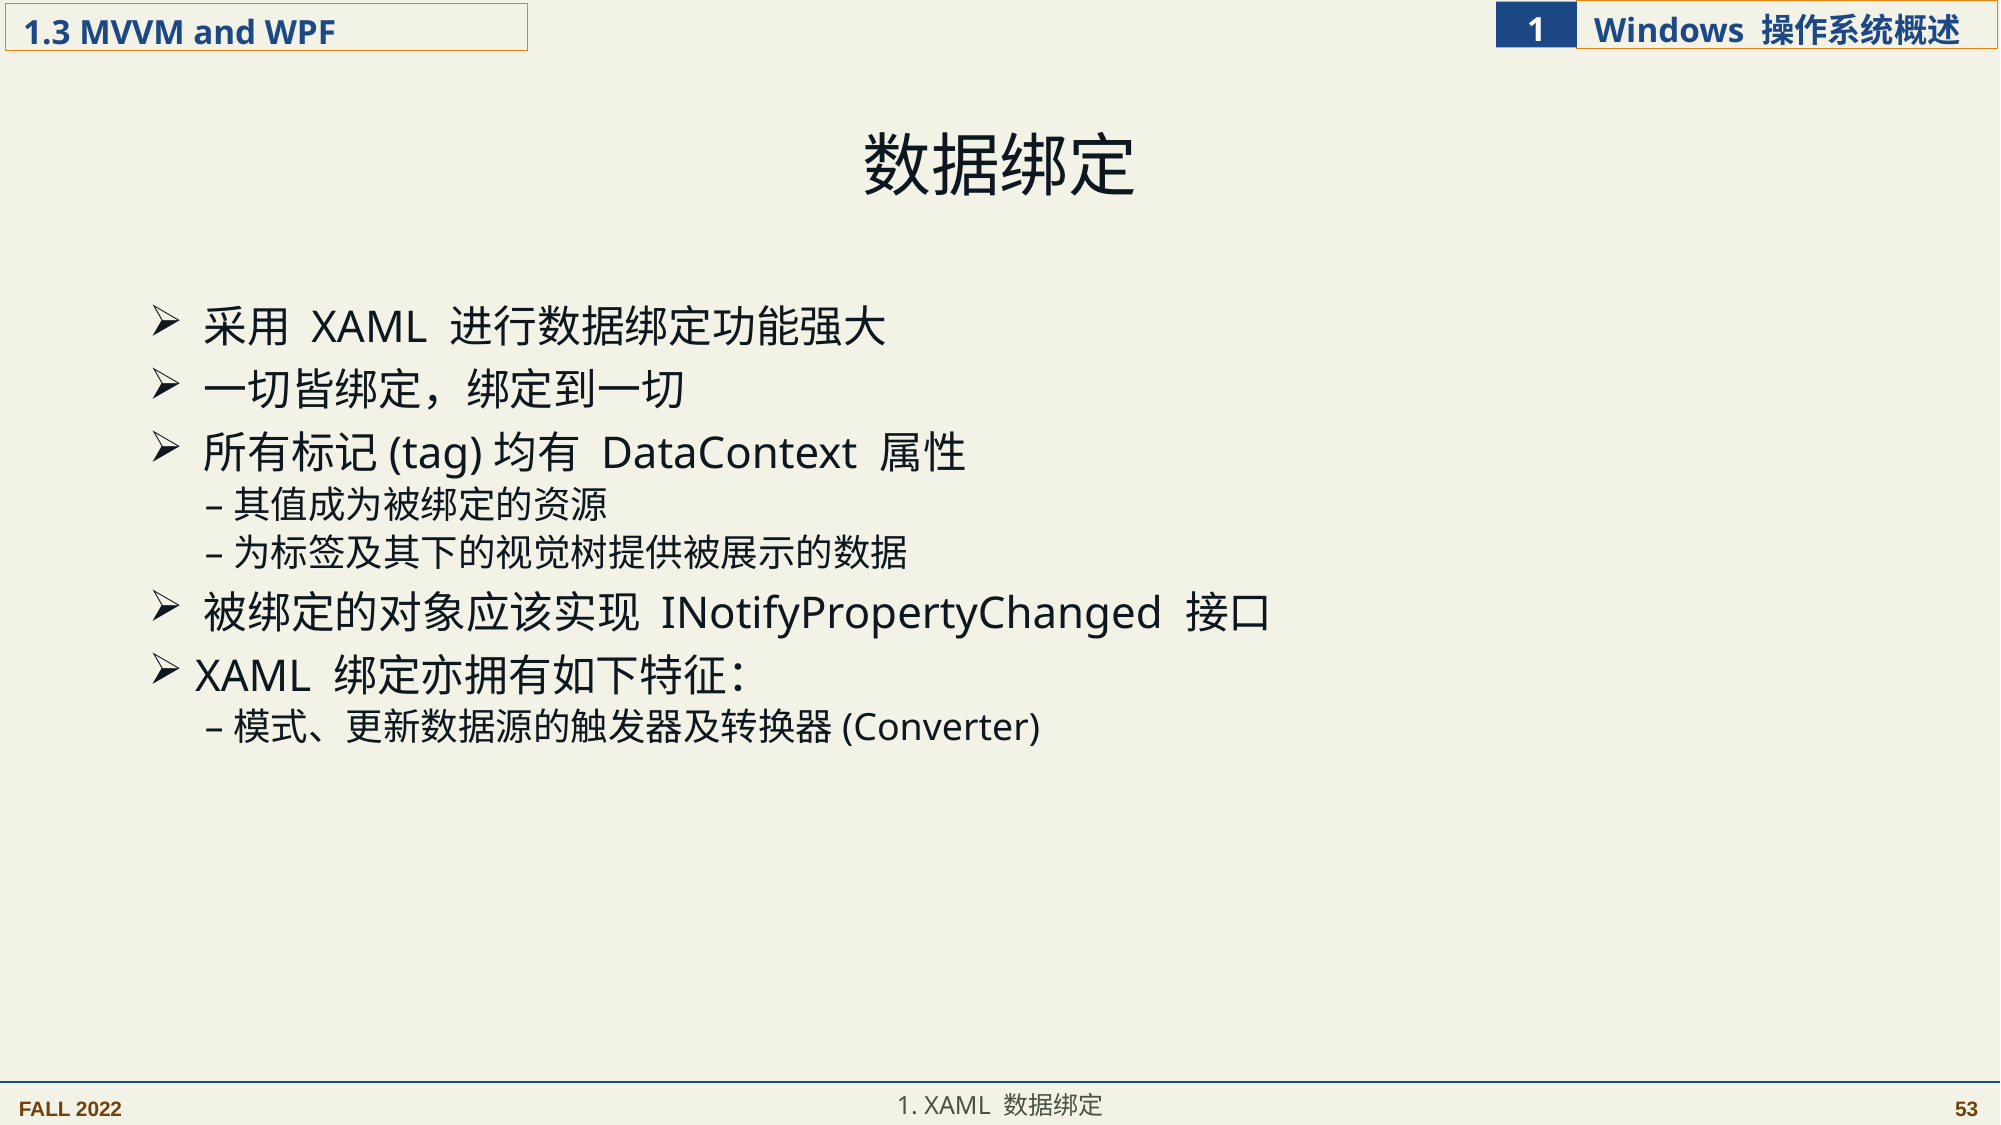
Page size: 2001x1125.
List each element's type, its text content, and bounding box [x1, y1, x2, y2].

title 数据绑定 [137, 59, 1863, 278]
text_box 1. XAML 数据绑定 [249, 1076, 1751, 1125]
list 采用 XAML 进行数据绑定功能强大 一切皆绑定，绑定到一切 所有标记(tag)均有 DataContext 属性 其值成为被绑定的资源 为标签及其下的视觉树提供被展示的数据 被绑定的对象应该实现 INotifyPropertyChanged 接口 XAML 绑定亦拥有如下特征： 模式、更新数据源的触发器及转换器(Converter) [137, 299, 1863, 1014]
